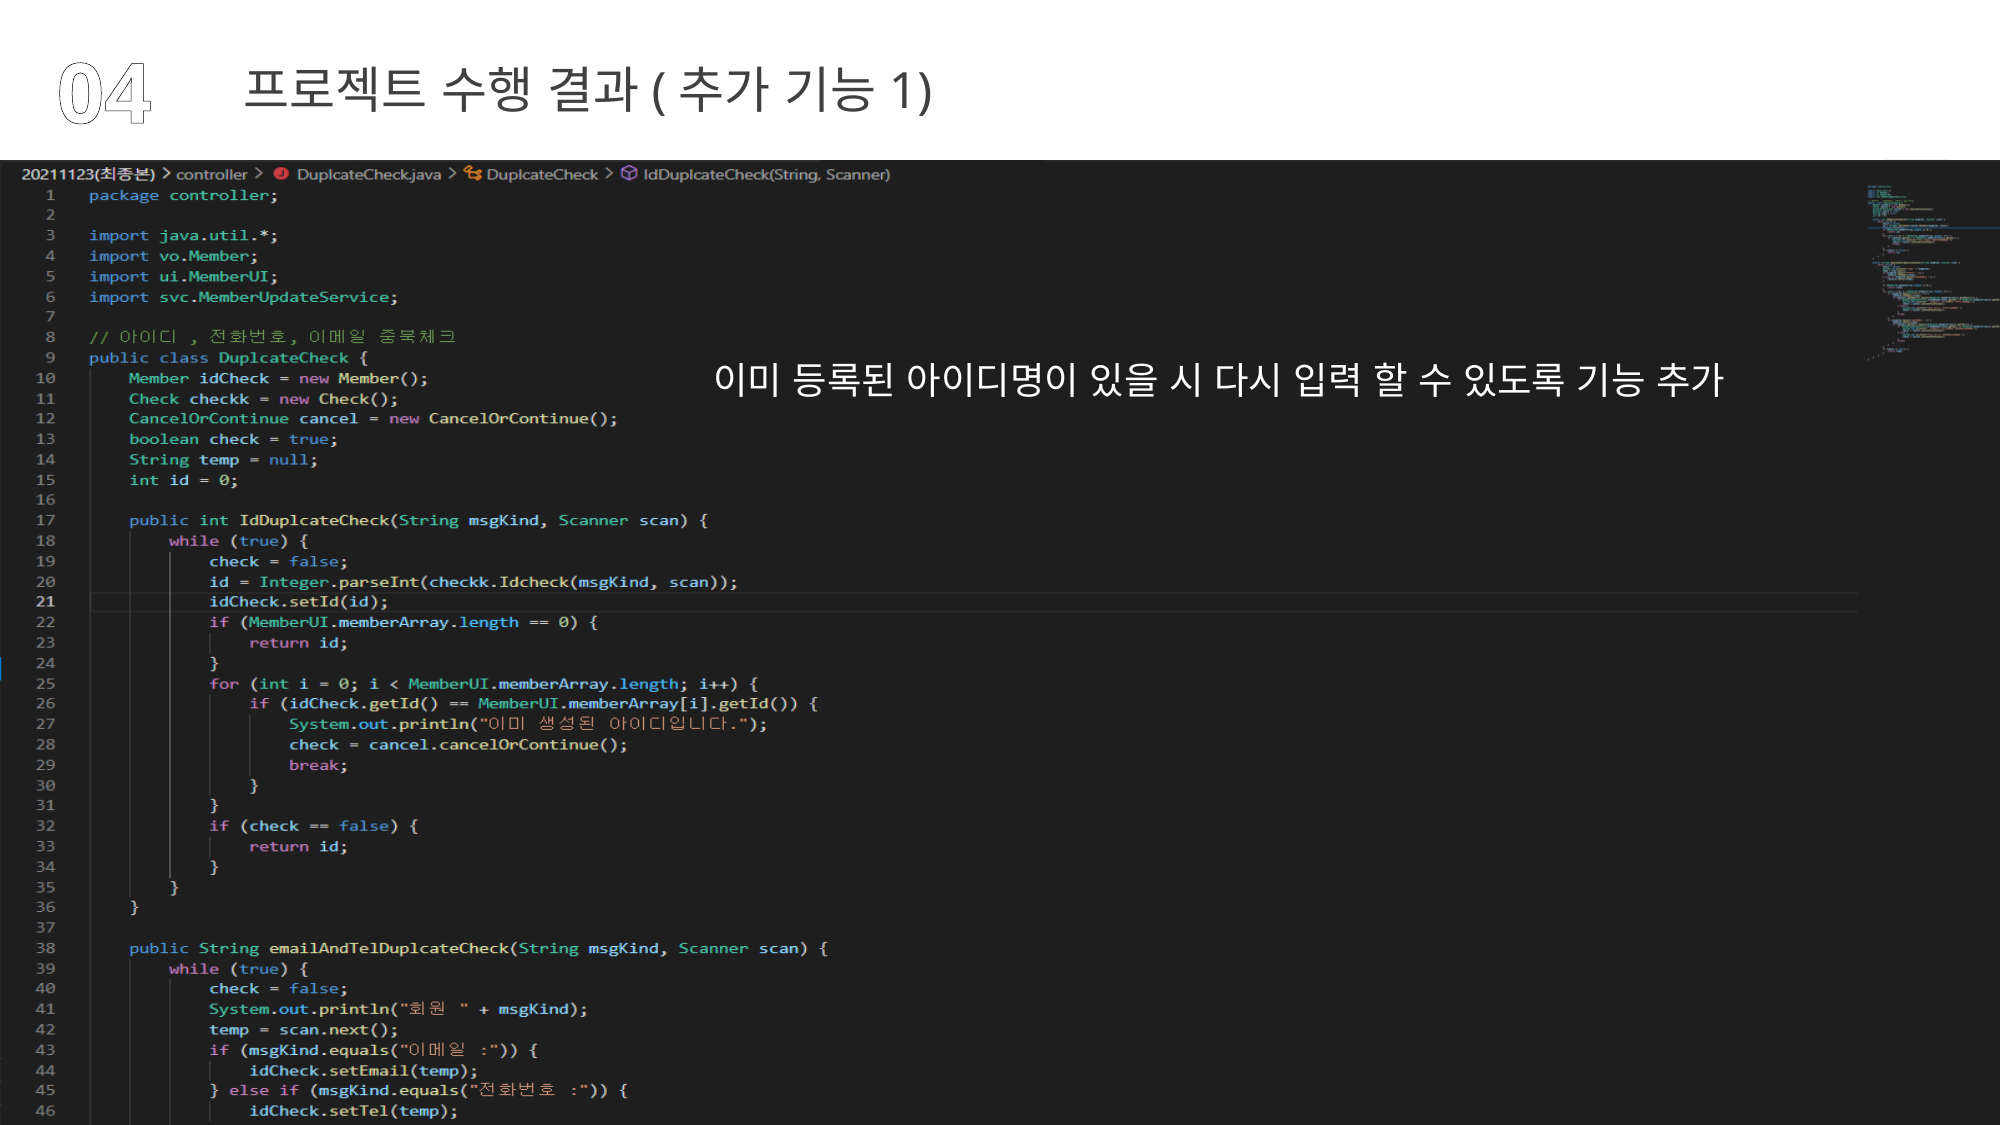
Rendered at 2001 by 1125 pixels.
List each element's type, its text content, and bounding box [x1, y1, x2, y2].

text_box 04 [41, 32, 233, 148]
picture [0, 160, 2000, 1125]
text_box 프로젝트 수행 결과(추가 기능1) [228, 51, 948, 127]
